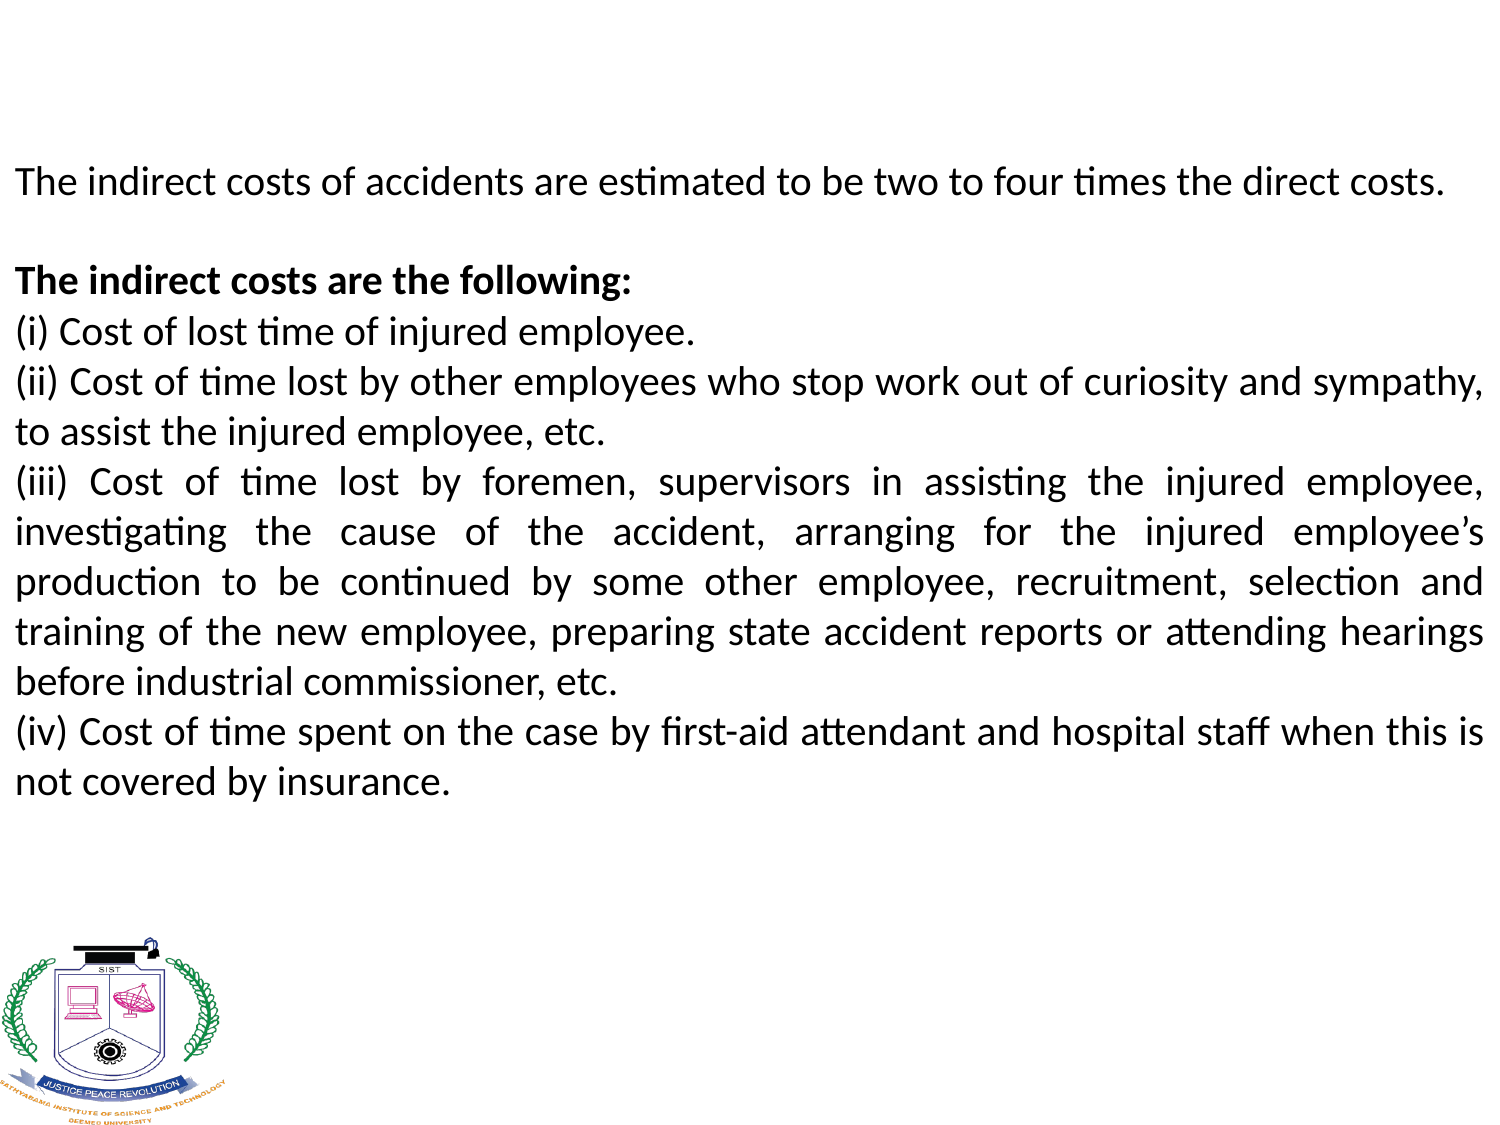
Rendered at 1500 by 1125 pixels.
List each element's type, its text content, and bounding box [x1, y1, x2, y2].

text_box The indirect costs of accidents are estimated to be two to four times the direct costs. The indirect costs are the following: (i) Cost of lost time of injured employee. (ii) Cost of time lost by other employees who stop work out of curiosity and sympathy, to assist the injured employee, etc. (iii) Cost of time lost by foremen, supervisors in assisting the injured employee, investigating the cause of the accident, arranging for the injured employee’s production to be continued by some other employee, recruitment, selection and training of the new employee, preparing state accident reports or attending hearings before industrial commissioner, etc. (iv) Cost of time spent on the case by first-aid attendant and hospital staff when this is not covered by insurance. [0, 145, 1500, 811]
picture [0, 937, 225, 1125]
